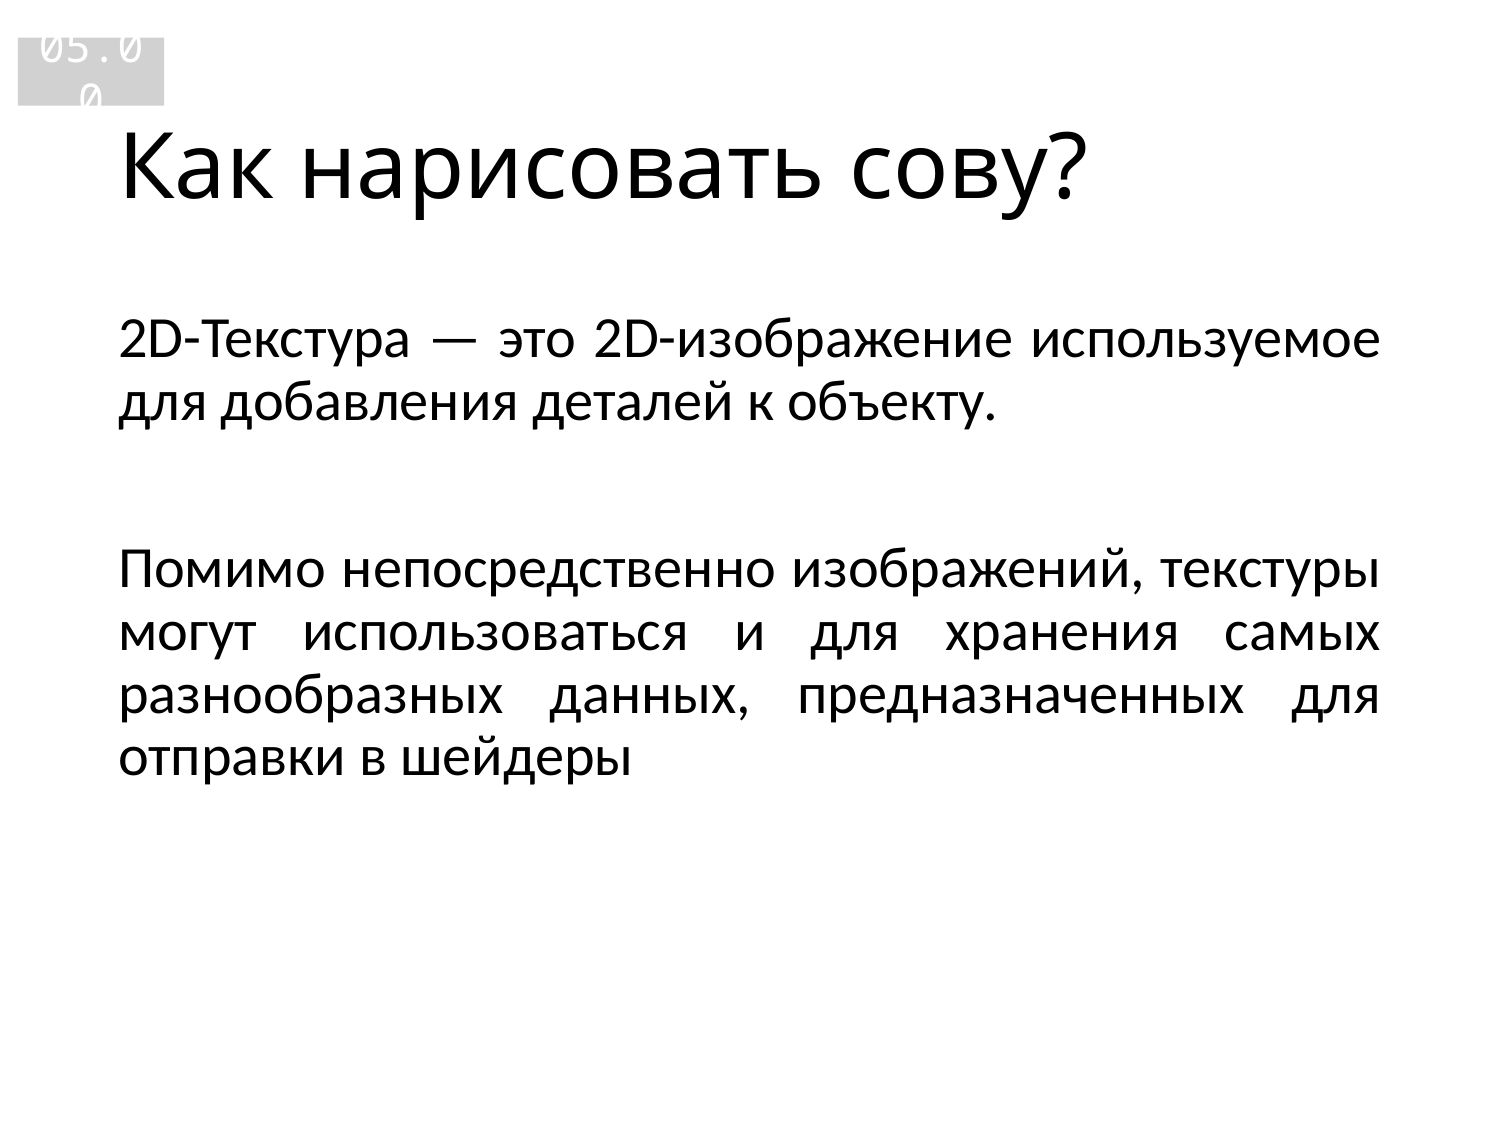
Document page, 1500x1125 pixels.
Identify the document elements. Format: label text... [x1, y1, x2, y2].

list 2D-Текстура — это 2D-изображение используемое для добавления деталей к объекту. Помимо непосредственно изображений, текстуры могут использоваться и для хранения самых разнообразных данных, предназначенных для отправки в шейдеры [103, 299, 1397, 1014]
title Как нарисовать сову? [103, 59, 1397, 278]
text_box 05.00 [17, 37, 165, 106]
